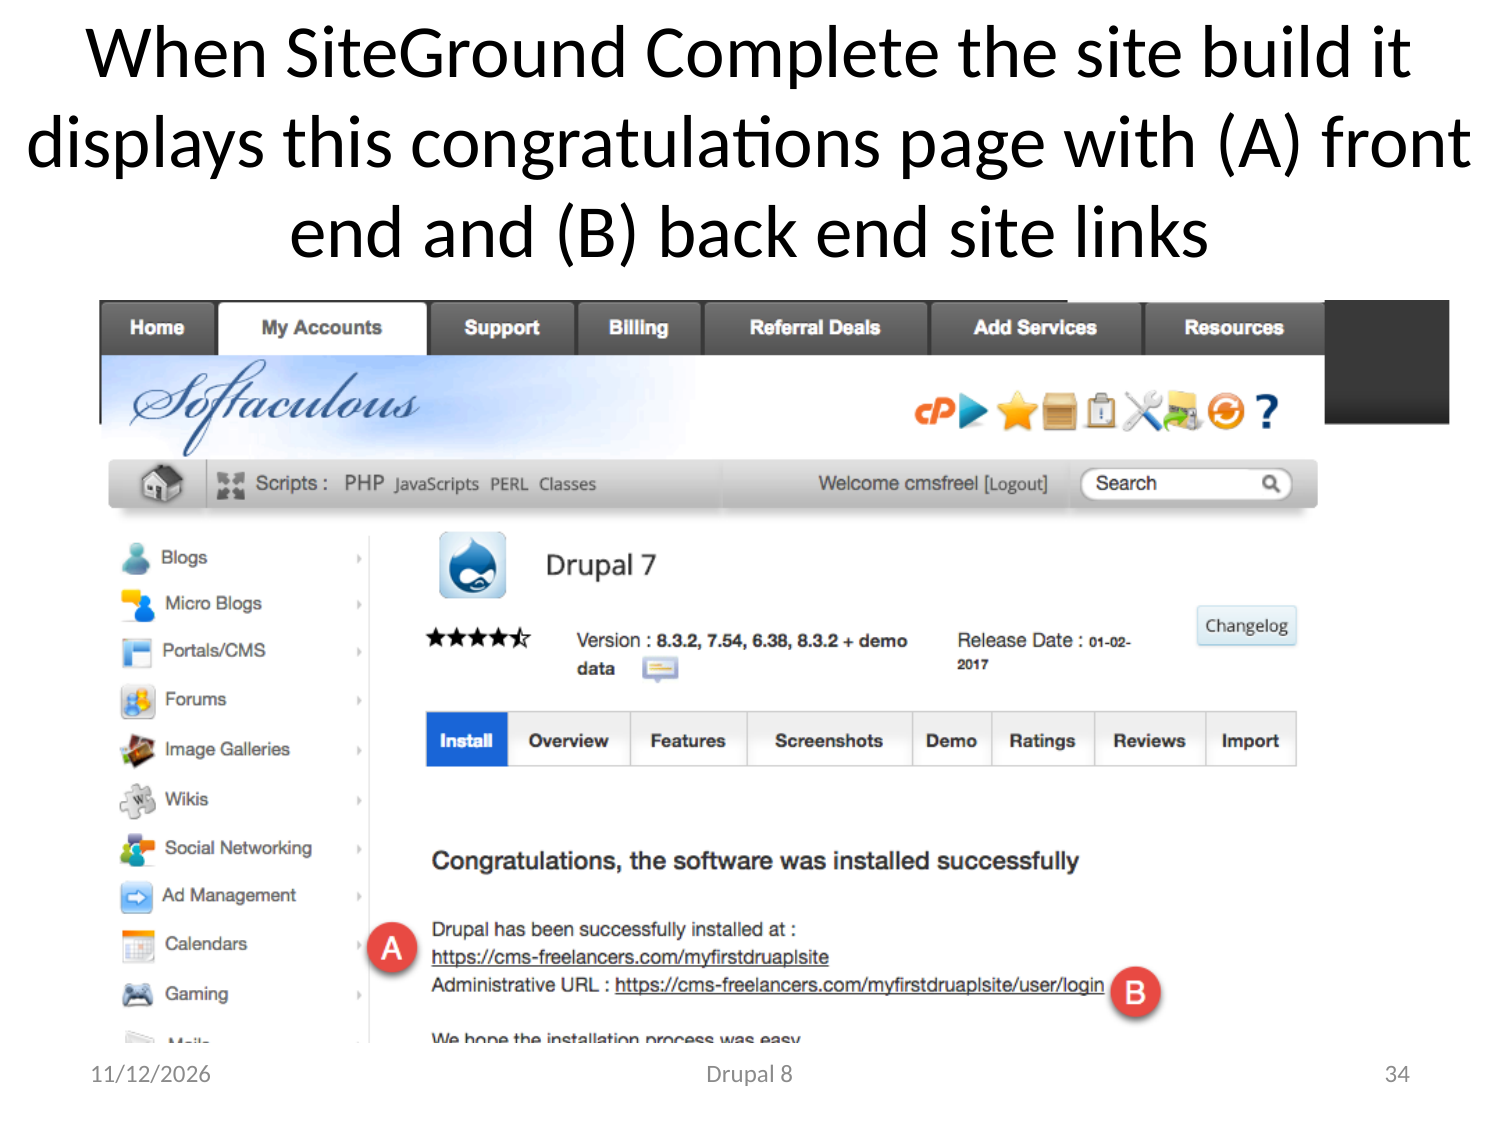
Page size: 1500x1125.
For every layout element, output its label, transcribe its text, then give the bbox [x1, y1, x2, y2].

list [99, 299, 1450, 1043]
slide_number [75, 1042, 425, 1103]
title When SiteGround Complete the site build it displays this congratulations page with (A) front end and (B) back end site links [0, 1, 1500, 274]
slide_number 34 [1074, 1052, 1425, 1103]
footer Drupal 8 [512, 1052, 988, 1103]
